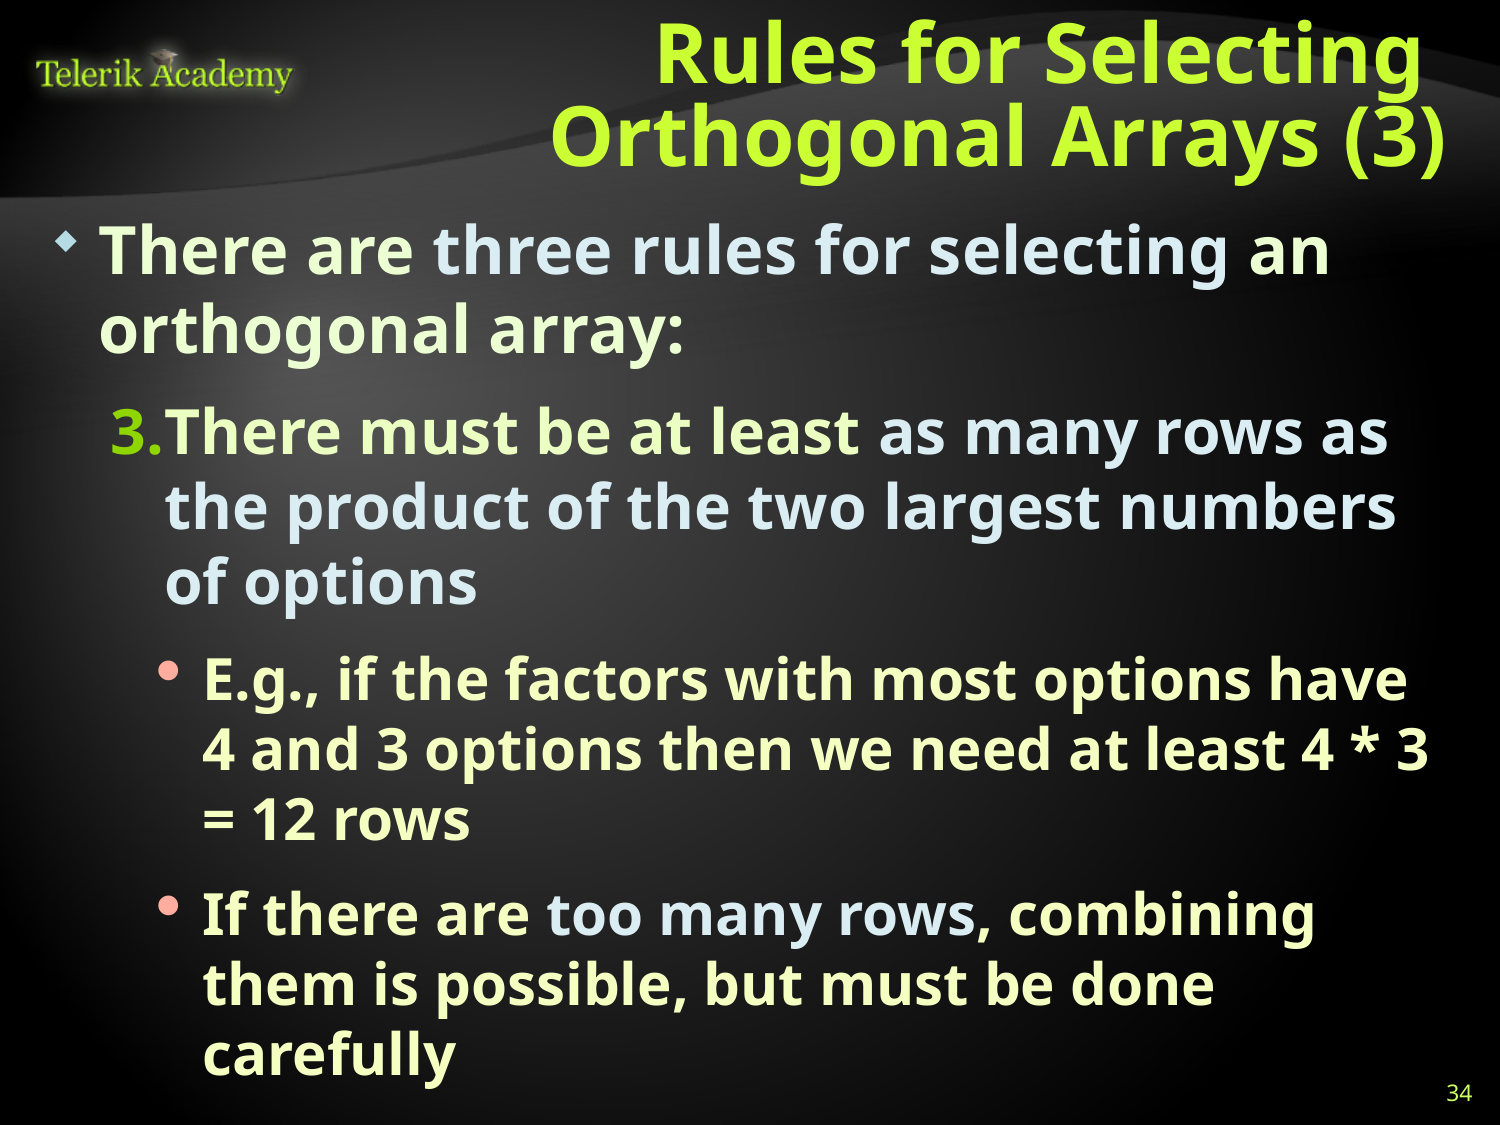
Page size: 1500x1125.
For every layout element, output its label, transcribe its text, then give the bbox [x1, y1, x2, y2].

list There are three rules for selecting an orthogonal array: There must be at least as many rows as the product of the two largest numbers of options E.g., if the factors with most options have 4 and 3 options then we need at least 4 * 3 = 12 rows If there are too many rows, combining them is possible, but must be done carefully [37, 200, 1463, 1100]
picture [0, 0, 1500, 1125]
title Rules for Selecting Orthogonal Arrays (3) [300, 24, 1463, 175]
slide_number 34 [1412, 1074, 1488, 1113]
